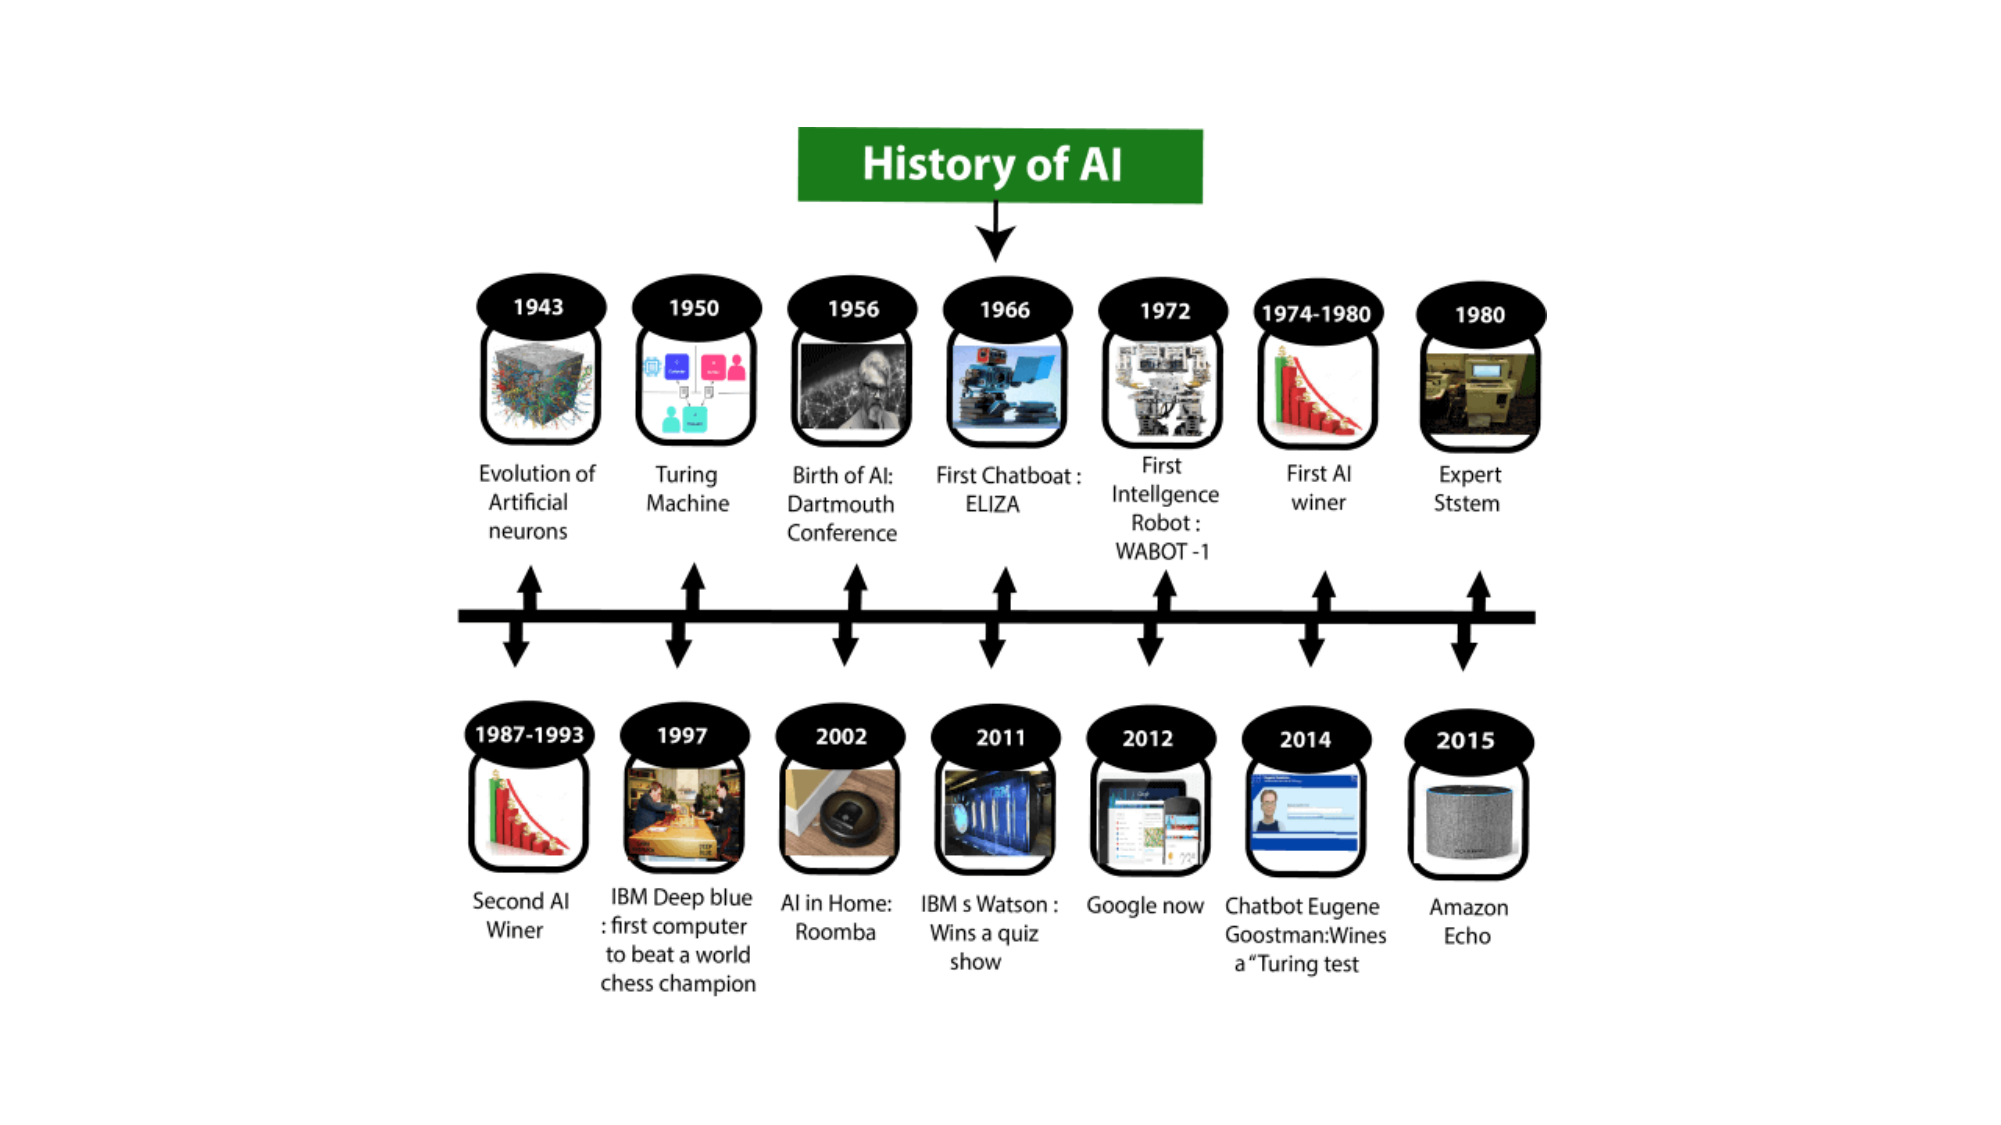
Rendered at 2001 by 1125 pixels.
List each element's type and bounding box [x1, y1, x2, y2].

picture [453, 127, 1547, 998]
